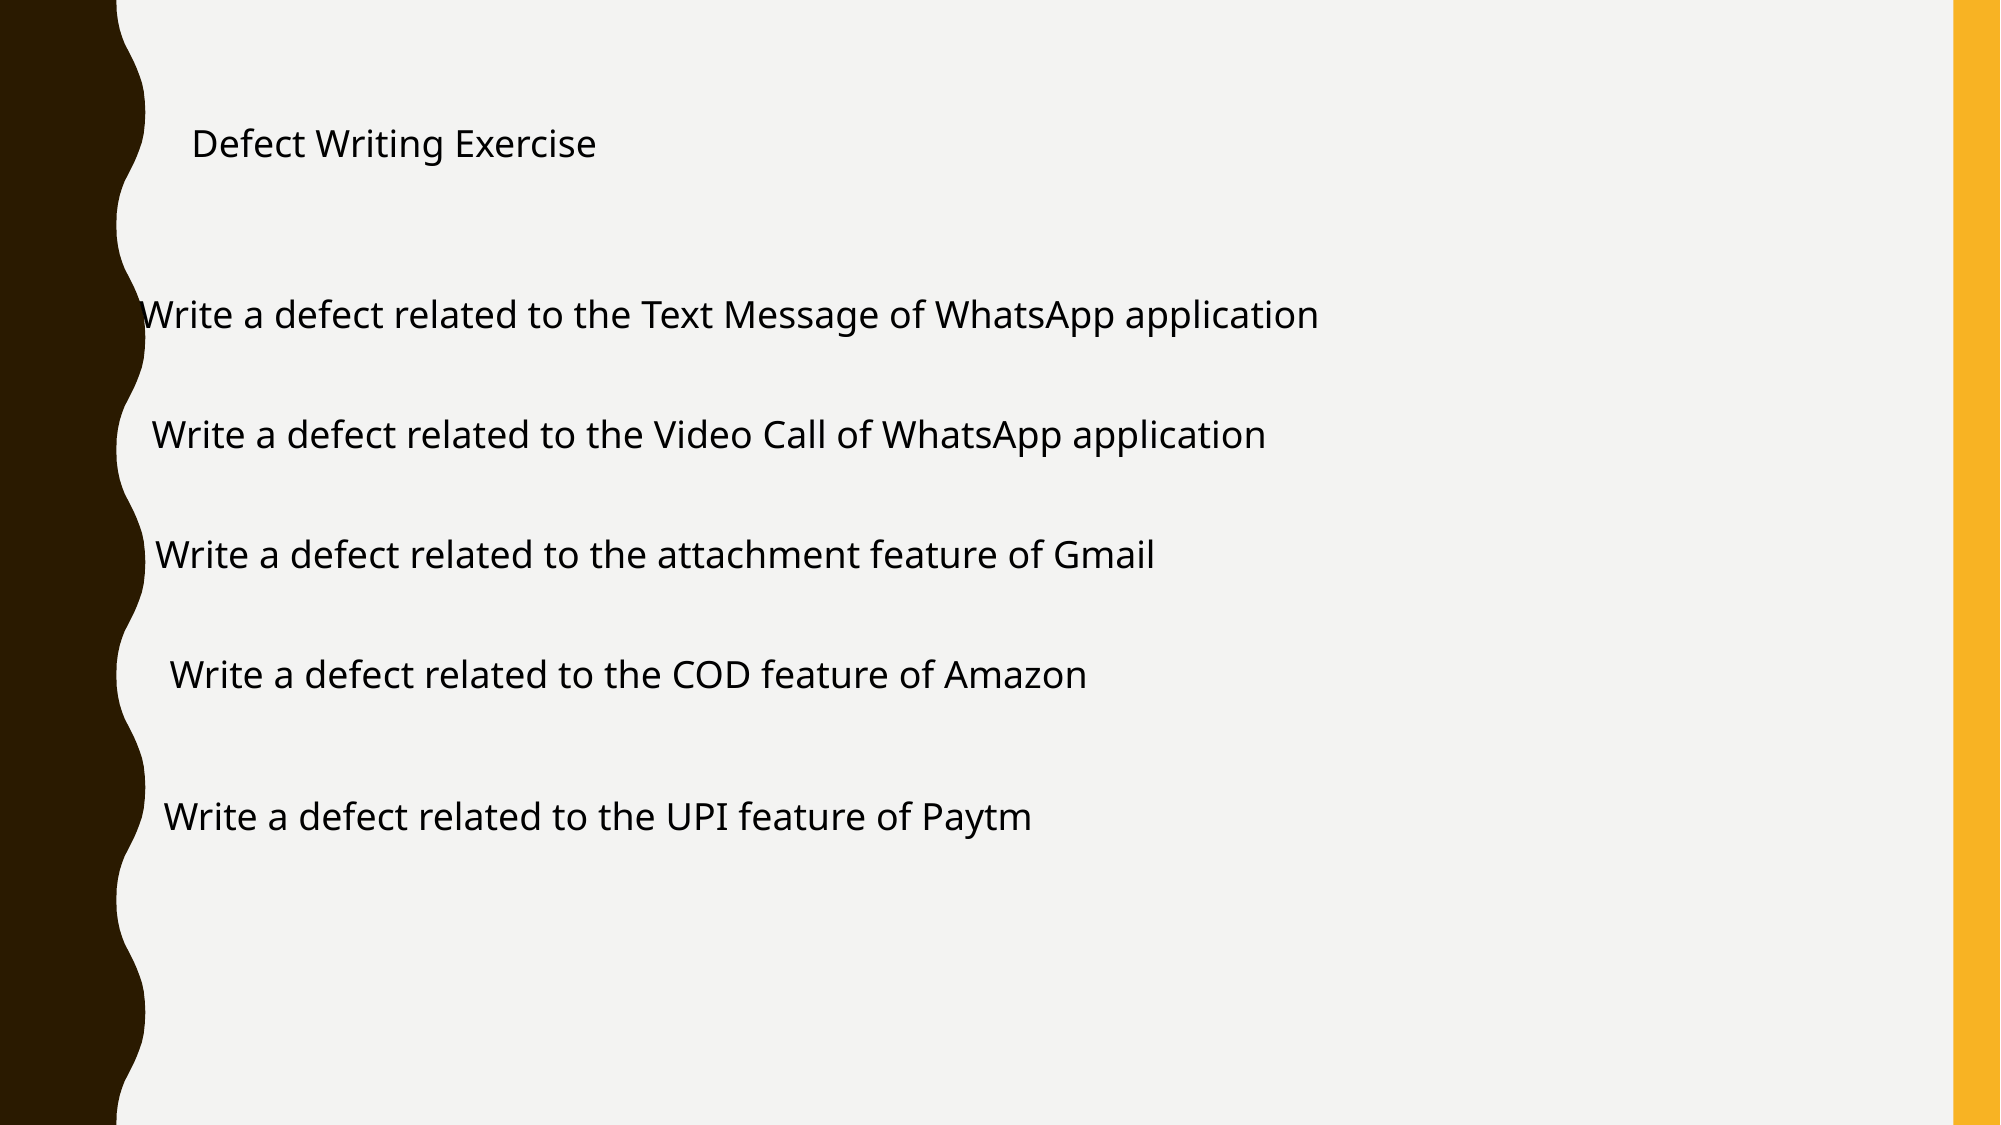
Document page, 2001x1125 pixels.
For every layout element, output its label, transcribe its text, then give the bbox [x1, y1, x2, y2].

text_box Write a defect related to the Text Message of WhatsApp application [124, 284, 1336, 344]
text_box Defect Writing Exercise [176, 112, 613, 172]
text_box Write a defect related to the UPI feature of Paytm [148, 785, 1049, 846]
text_box Write a defect related to the Video Call of WhatsApp application [136, 403, 1283, 464]
text_box Write a defect related to the COD feature of Amazon [154, 643, 1104, 704]
text_box Write a defect related to the attachment feature of Gmail [140, 523, 1172, 584]
